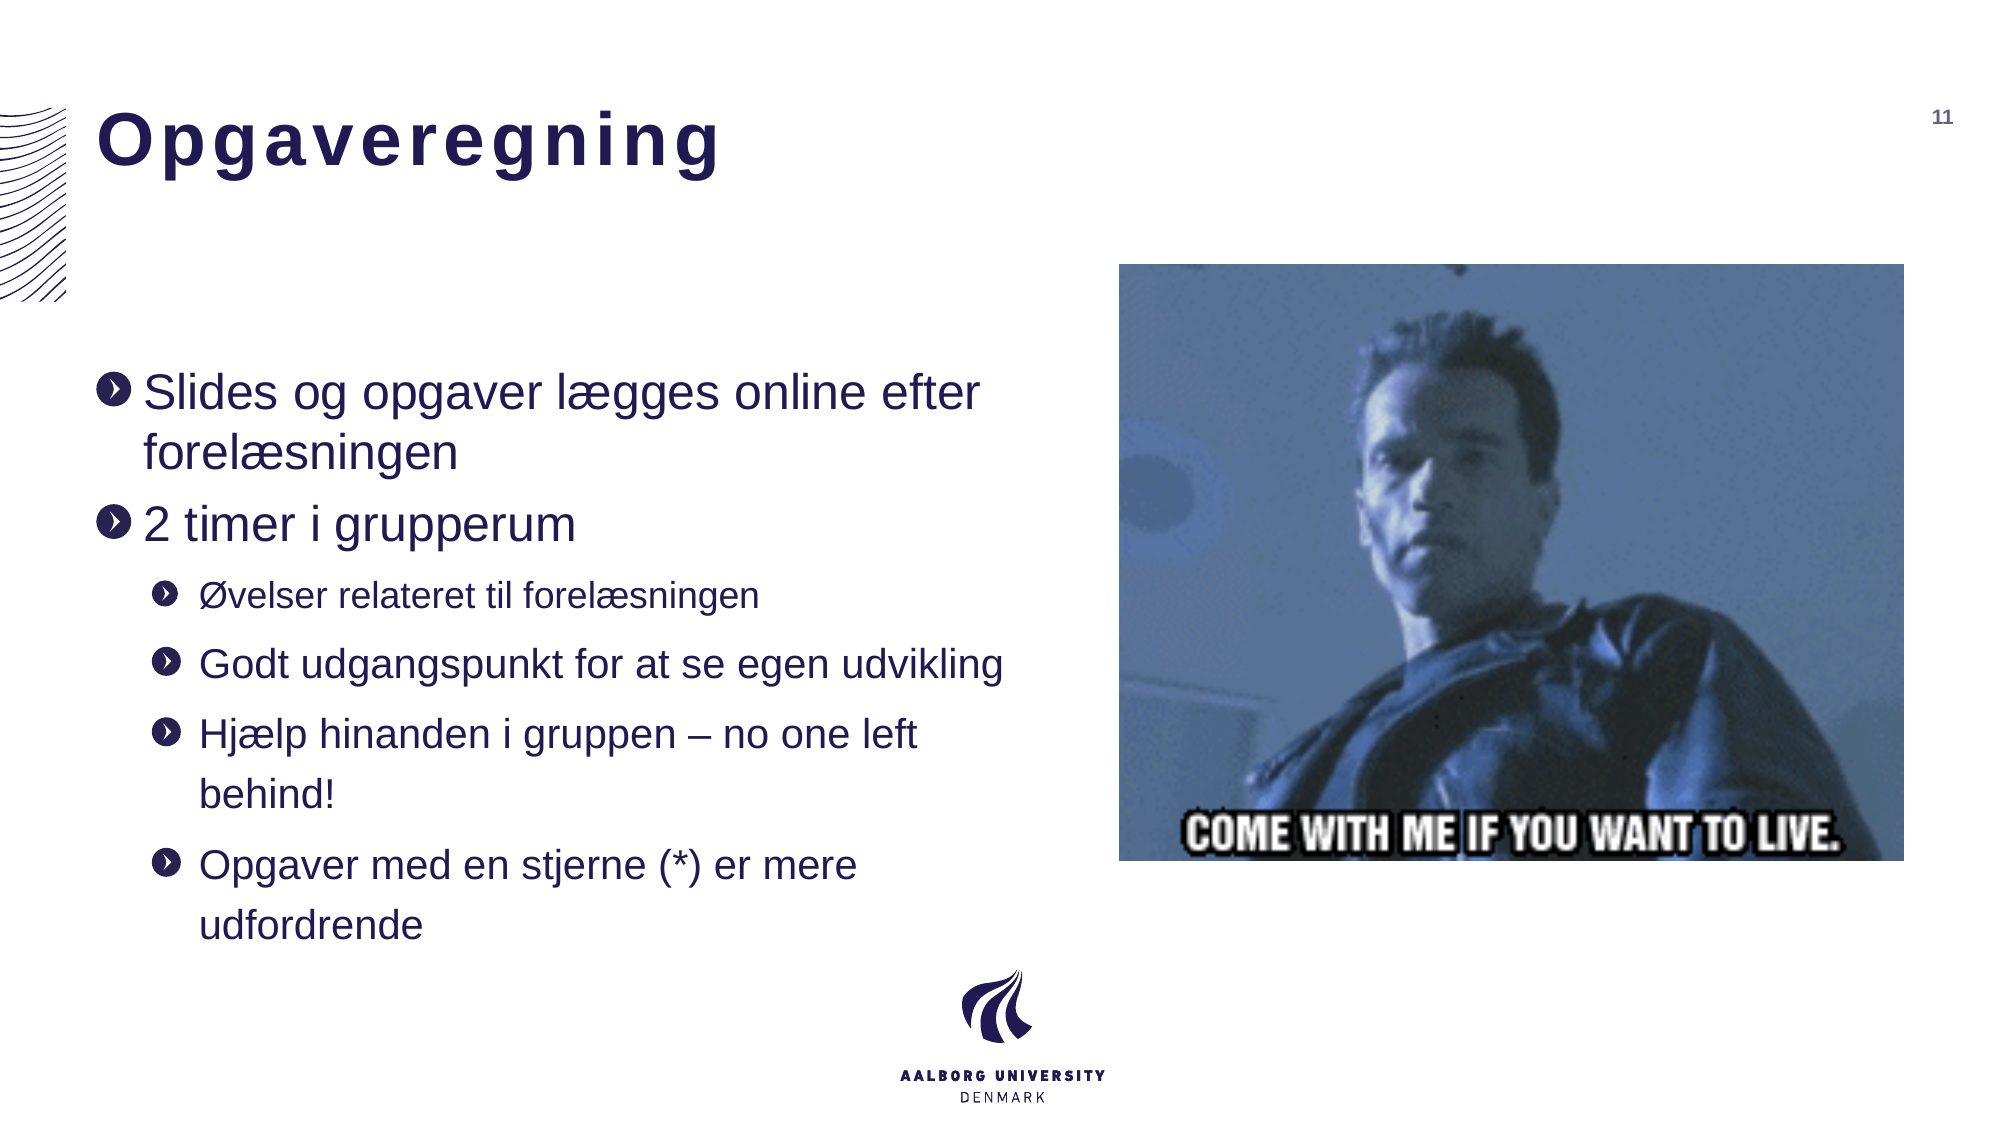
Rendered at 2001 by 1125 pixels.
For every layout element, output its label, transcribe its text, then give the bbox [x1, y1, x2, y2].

picture [1119, 264, 1904, 861]
slide_number 11 [1860, 97, 1954, 135]
list Slides og opgaver lægges online efter forelæsningen 2 timer i grupperum Øvelser relateret til forelæsningen Godt udgangspunkt for at se egen udvikling Hjælp hinanden i gruppen – no one left behind! Opgaver med en stjerne (*) er mere udfordrende [96, 351, 1050, 968]
title Opgaveregning [96, 58, 833, 325]
